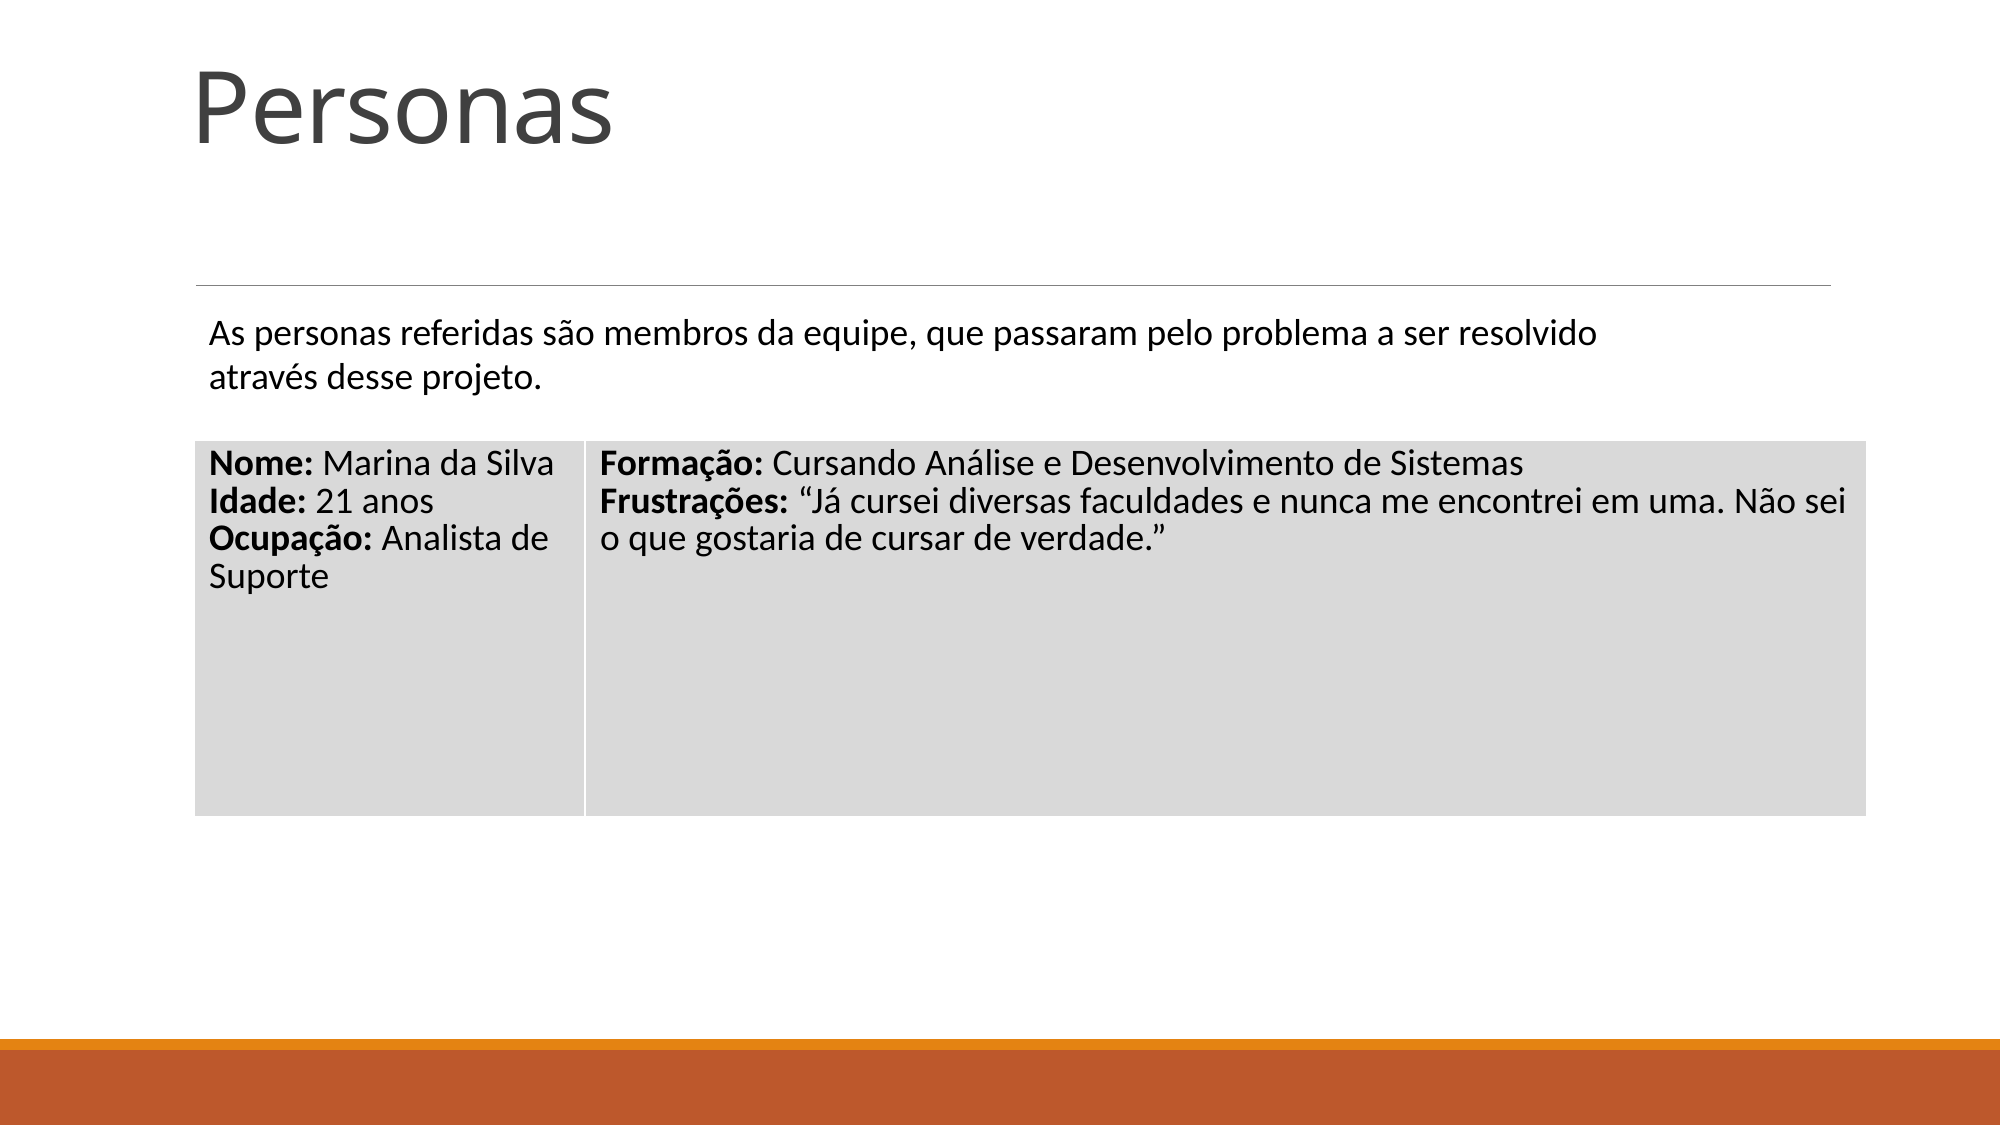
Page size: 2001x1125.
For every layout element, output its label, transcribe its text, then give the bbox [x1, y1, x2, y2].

table_header Formação: Cursando Análise e Desenvolvimento de Sistemas Frustrações: “Já cursei diversas faculdades e nunca me encontrei em uma. Não sei o que gostaria de cursar de verdade.” [586, 441, 1866, 816]
title Personas [175, 0, 1826, 172]
table_header Nome: Marina da Silva Idade: 21 anos Ocupação: Analista de Suporte [195, 495, 584, 816]
text_box As personas referidas são membros da equipe, que passaram pelo problema a ser resolvido através desse projeto. [194, 299, 1671, 495]
